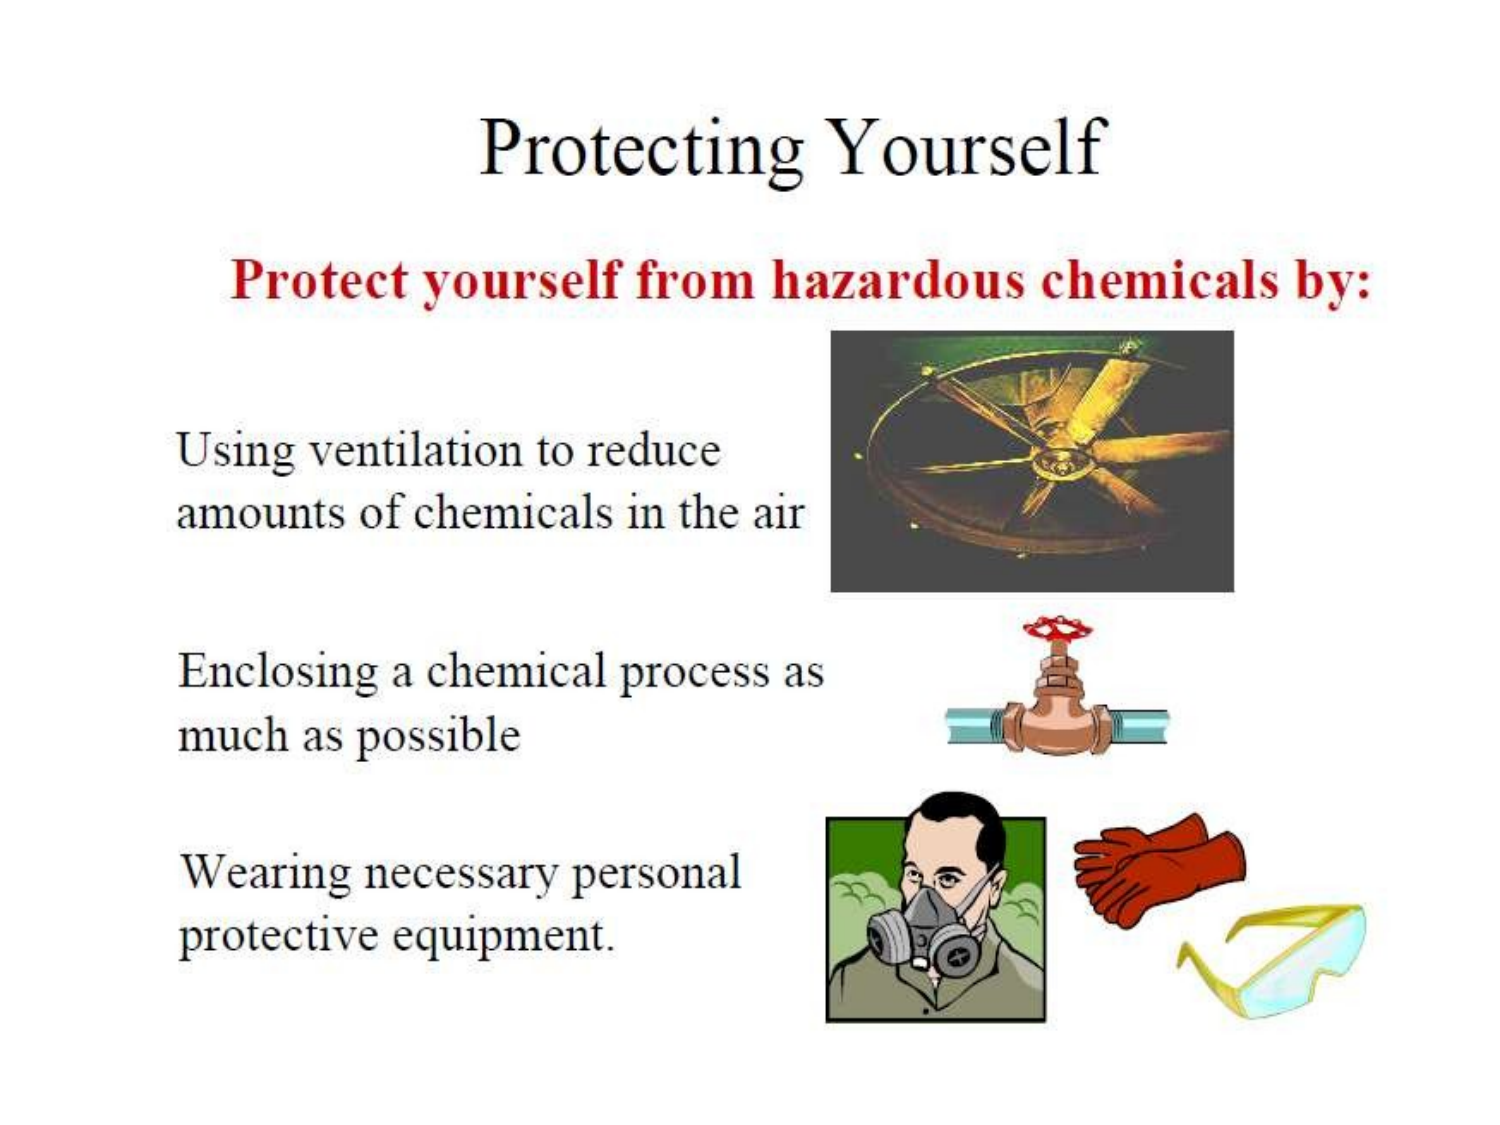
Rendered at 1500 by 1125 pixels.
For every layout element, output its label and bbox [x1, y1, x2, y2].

text_box [124, 62, 1413, 1063]
